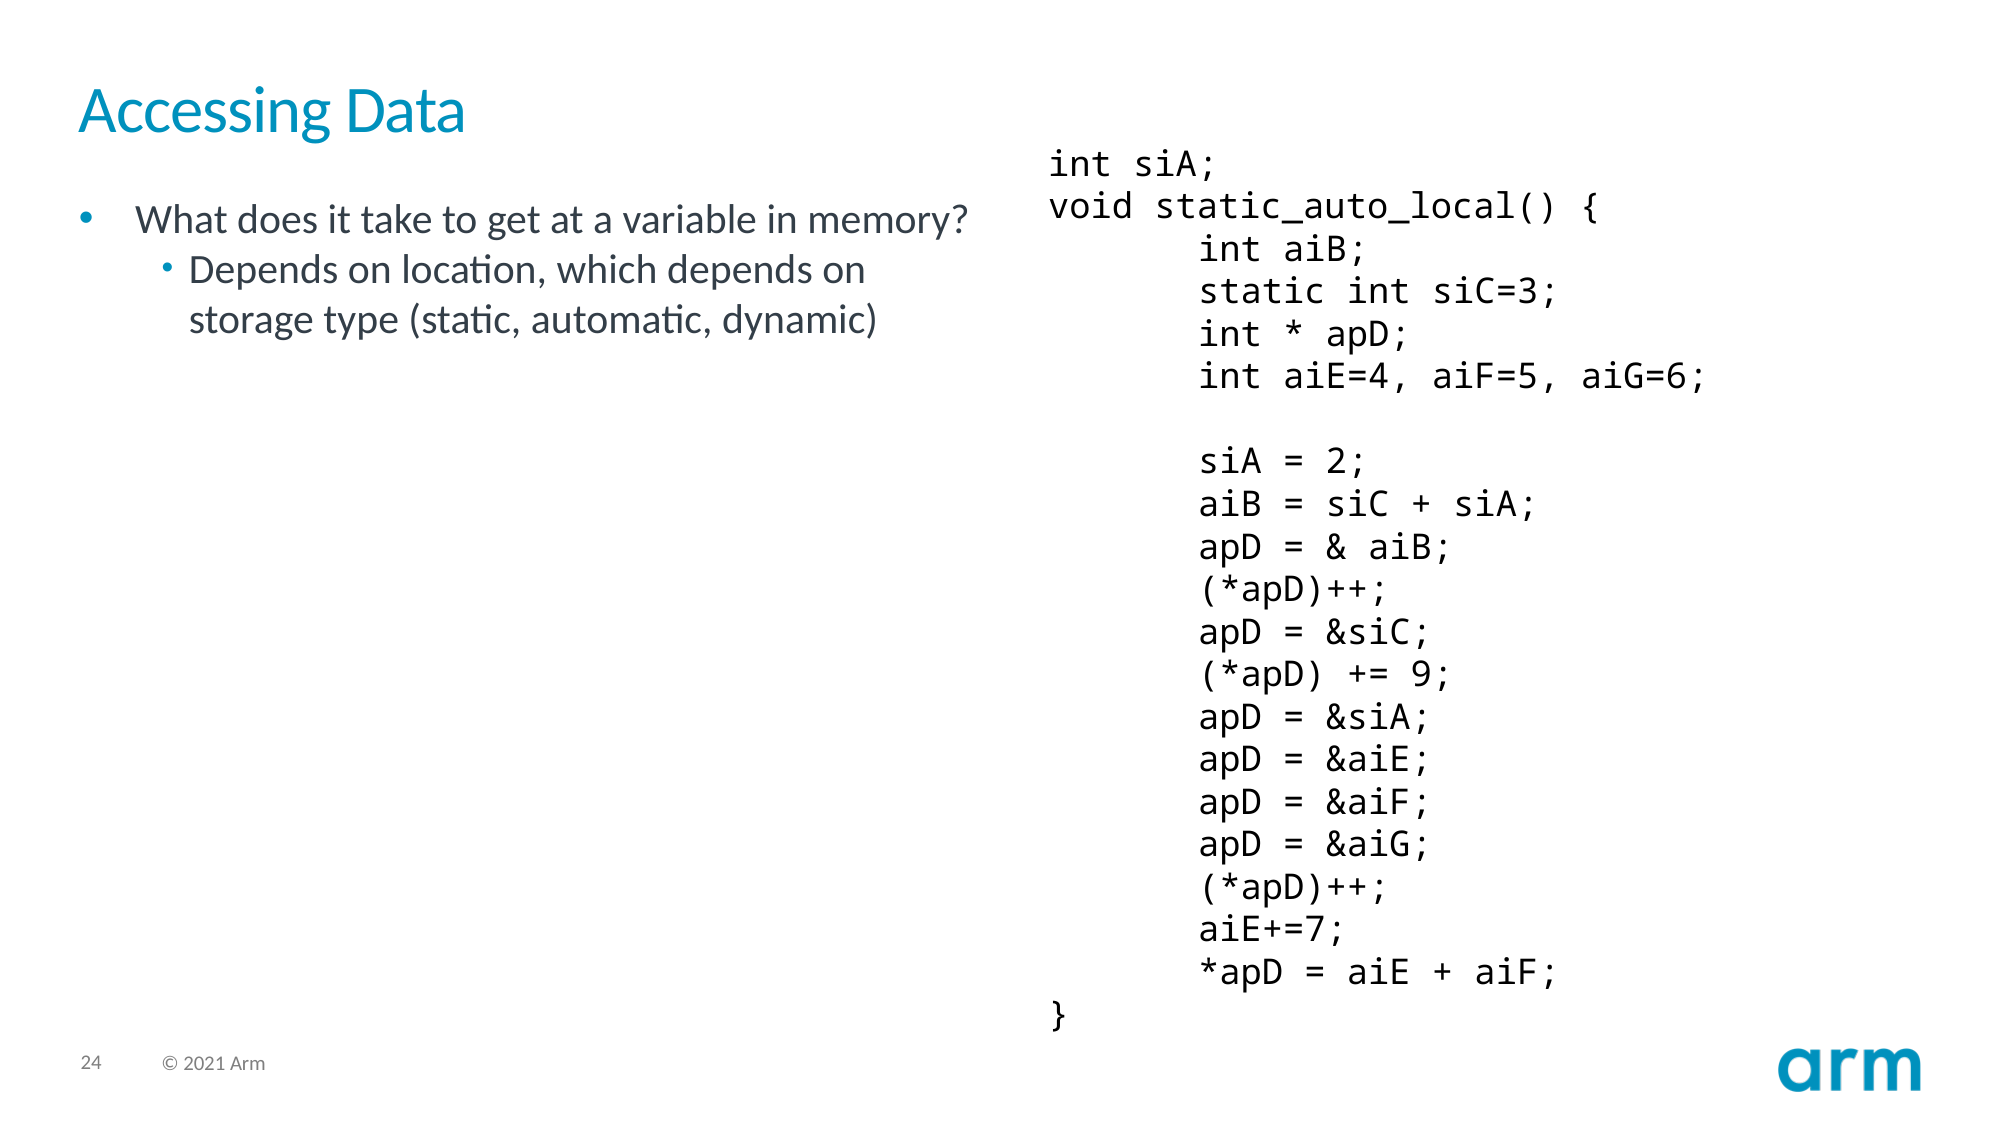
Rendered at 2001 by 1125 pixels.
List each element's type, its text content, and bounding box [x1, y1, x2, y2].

list What does it take to get at a variable in memory? Depends on location, which depends on storage type (static, automatic, dynamic) [78, 192, 1000, 1004]
picture [1777, 1047, 1922, 1093]
text_box int siA; void static_auto_local() { int aiB; static int siC=3; int * apD; int aiE=4, aiF=5, aiG=6; siA = 2; aiB = siC + siA; apD = & aiB; (*apD)++; apD = &siC; (*apD) += 9; apD = &siA; apD = &aiE; apD = &aiF; apD = &aiG; (*apD)++; aiE+=7; *apD = aiE + aiF; } [1033, 133, 1813, 1042]
title Accessing Data [78, 78, 1922, 186]
